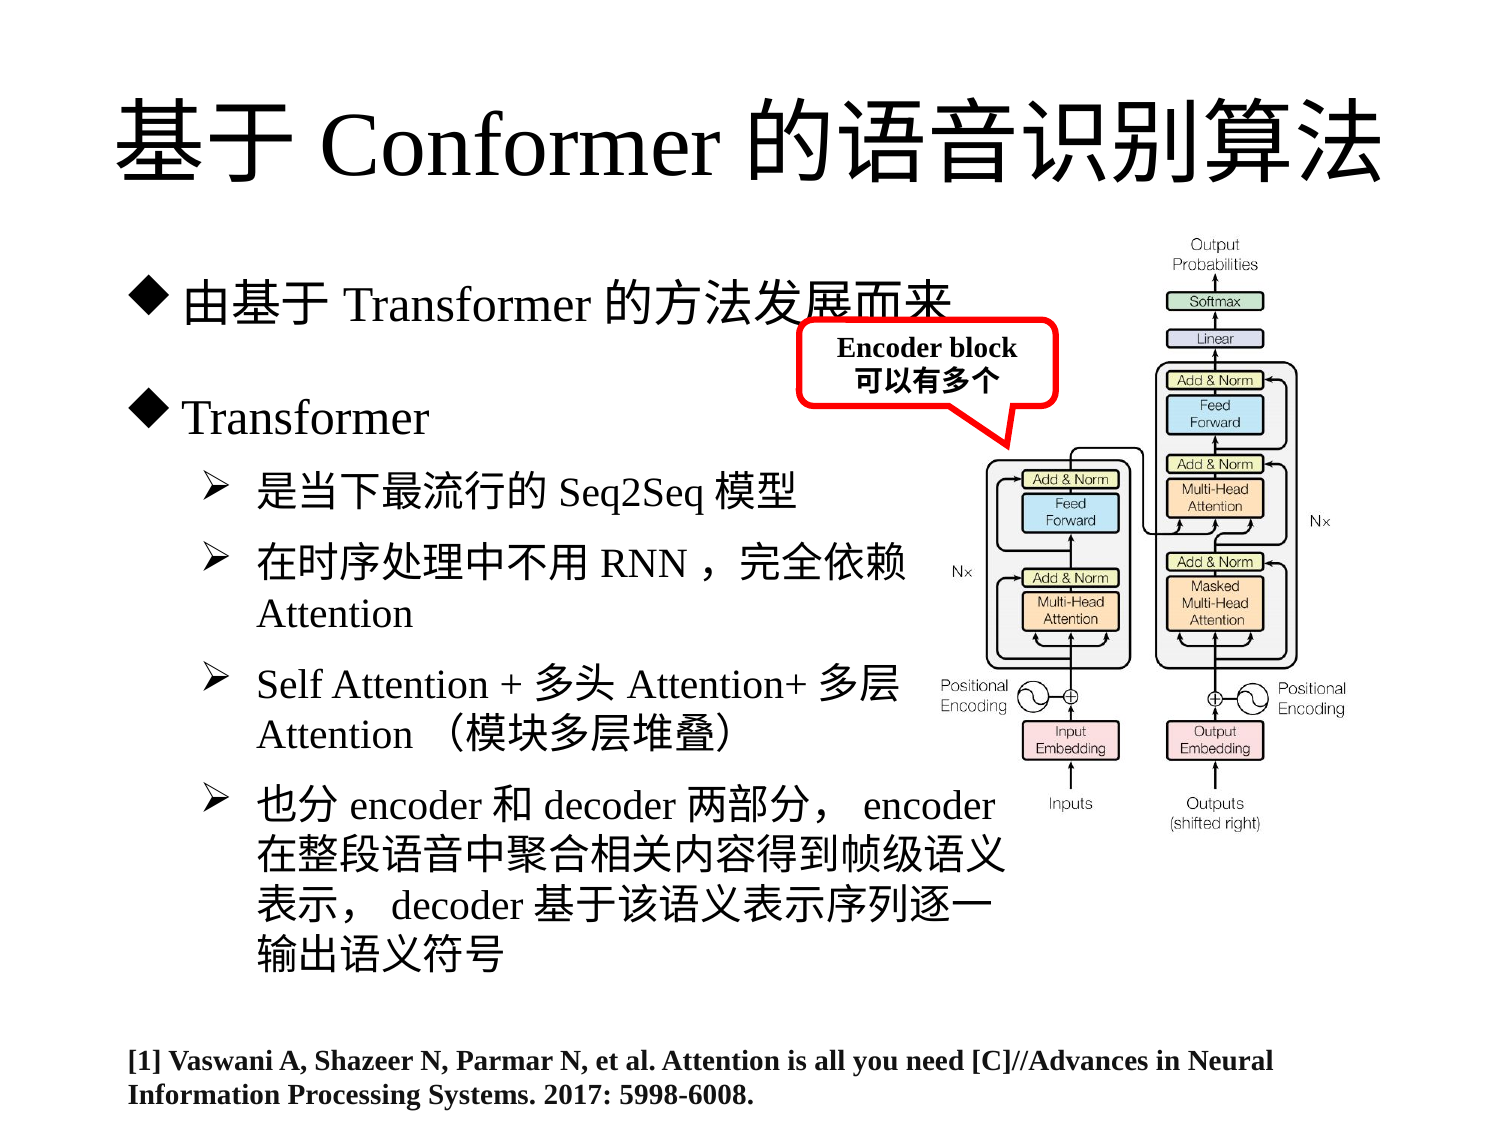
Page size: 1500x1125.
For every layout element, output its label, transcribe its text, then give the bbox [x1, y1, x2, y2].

text_box 由基于Transformer的方法发展而来 Transformer 是当下最流行的Seq2Seq模型 在时序处理中不用RNN，完全依赖Attention Self Attention +多头Attention+多层Attention（模块多层堆叠） 也分encoder和decoder两部分，encoder在整段语音中聚合相关内容得到帧级语义表示，decoder基于该语义表示序列逐一输出语义符号 [53, 234, 1024, 1055]
title 基于Conformer的语音识别算法 [75, 45, 1425, 233]
picture [909, 234, 1397, 844]
text_box [1] Vaswani A, Shazeer N, Parmar N, et al. Attention is all you need [C]//Advances in Neural Information Processing Systems. 2017: 5998-6008. [112, 1033, 1389, 1119]
text_box Encoder block 可以有多个 [799, 319, 904, 406]
